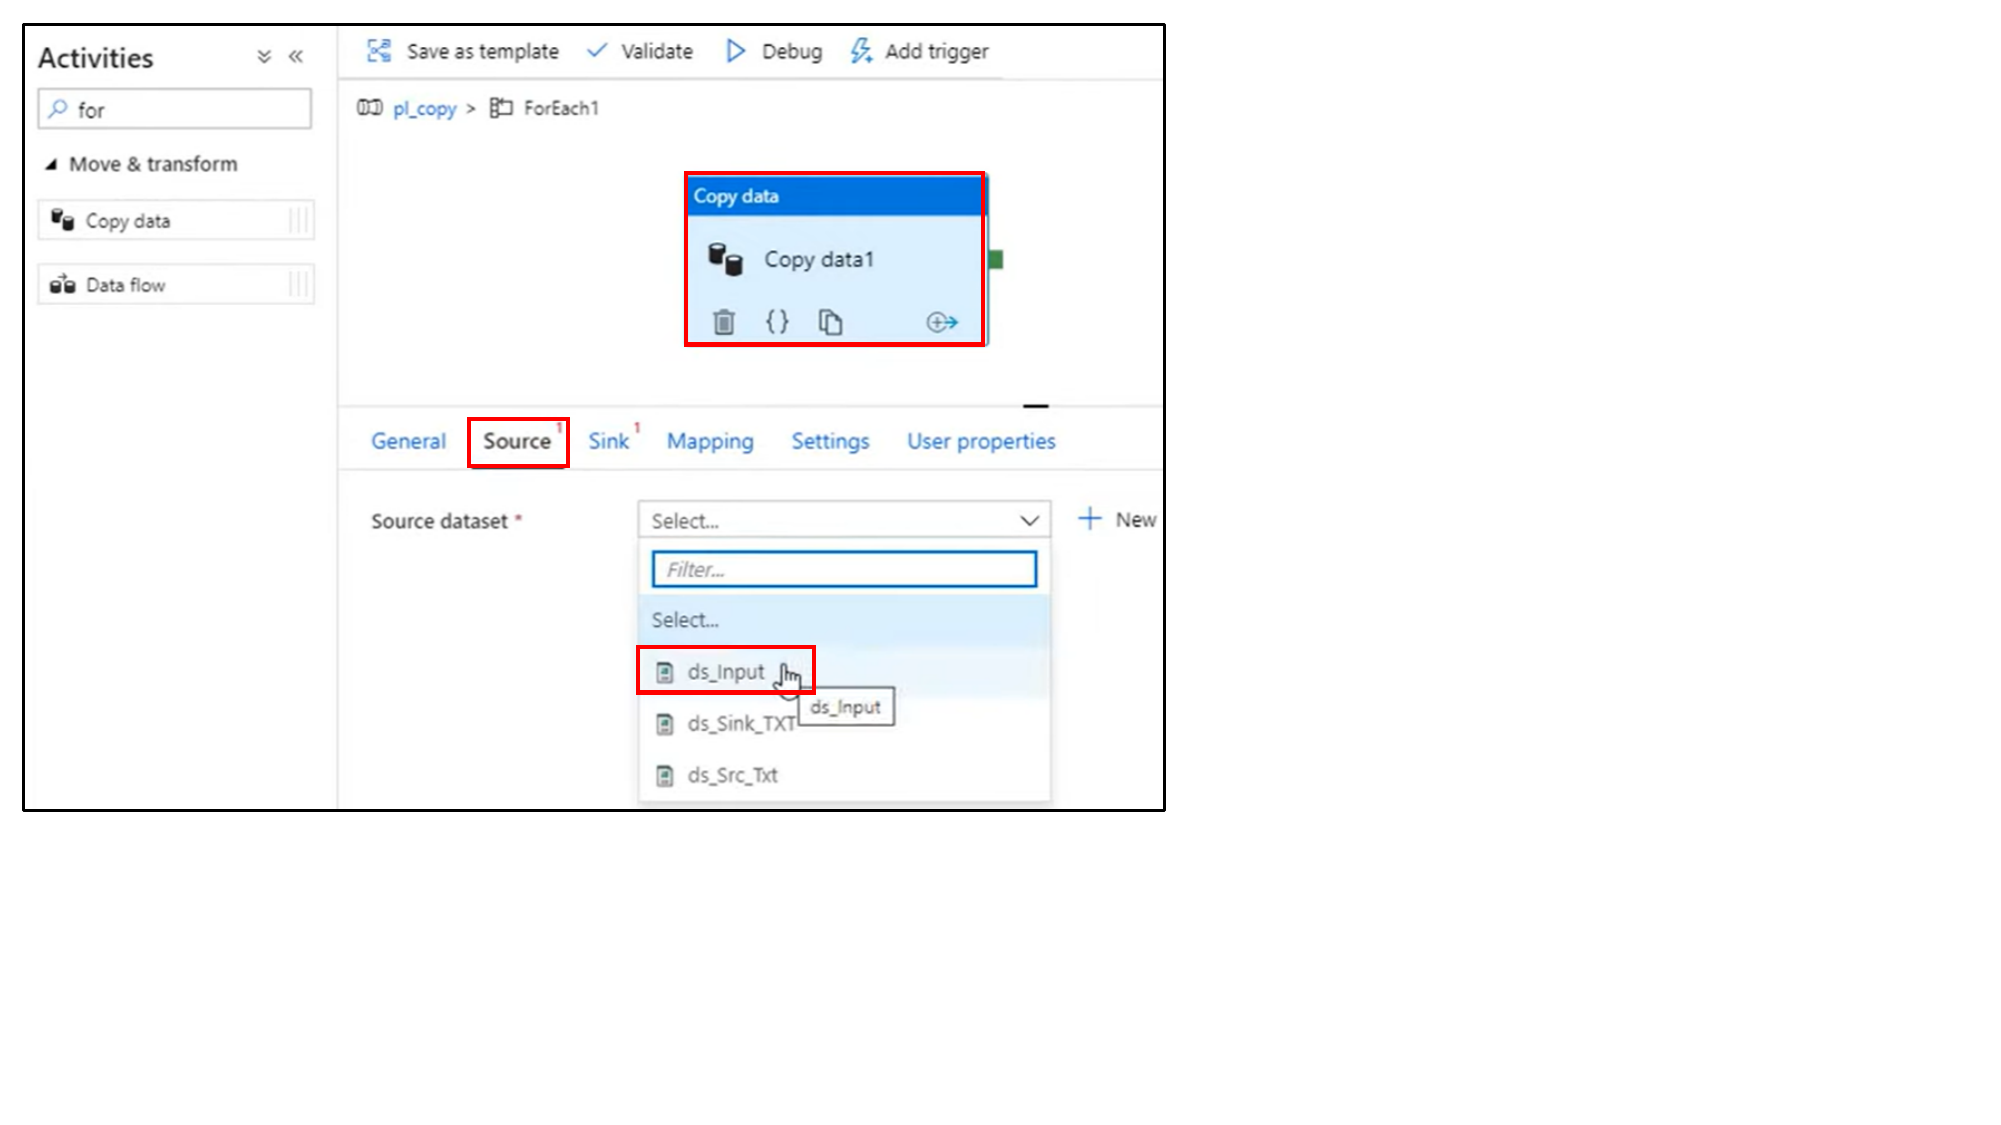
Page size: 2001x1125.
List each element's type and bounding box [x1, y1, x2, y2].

picture [24, 25, 1164, 809]
